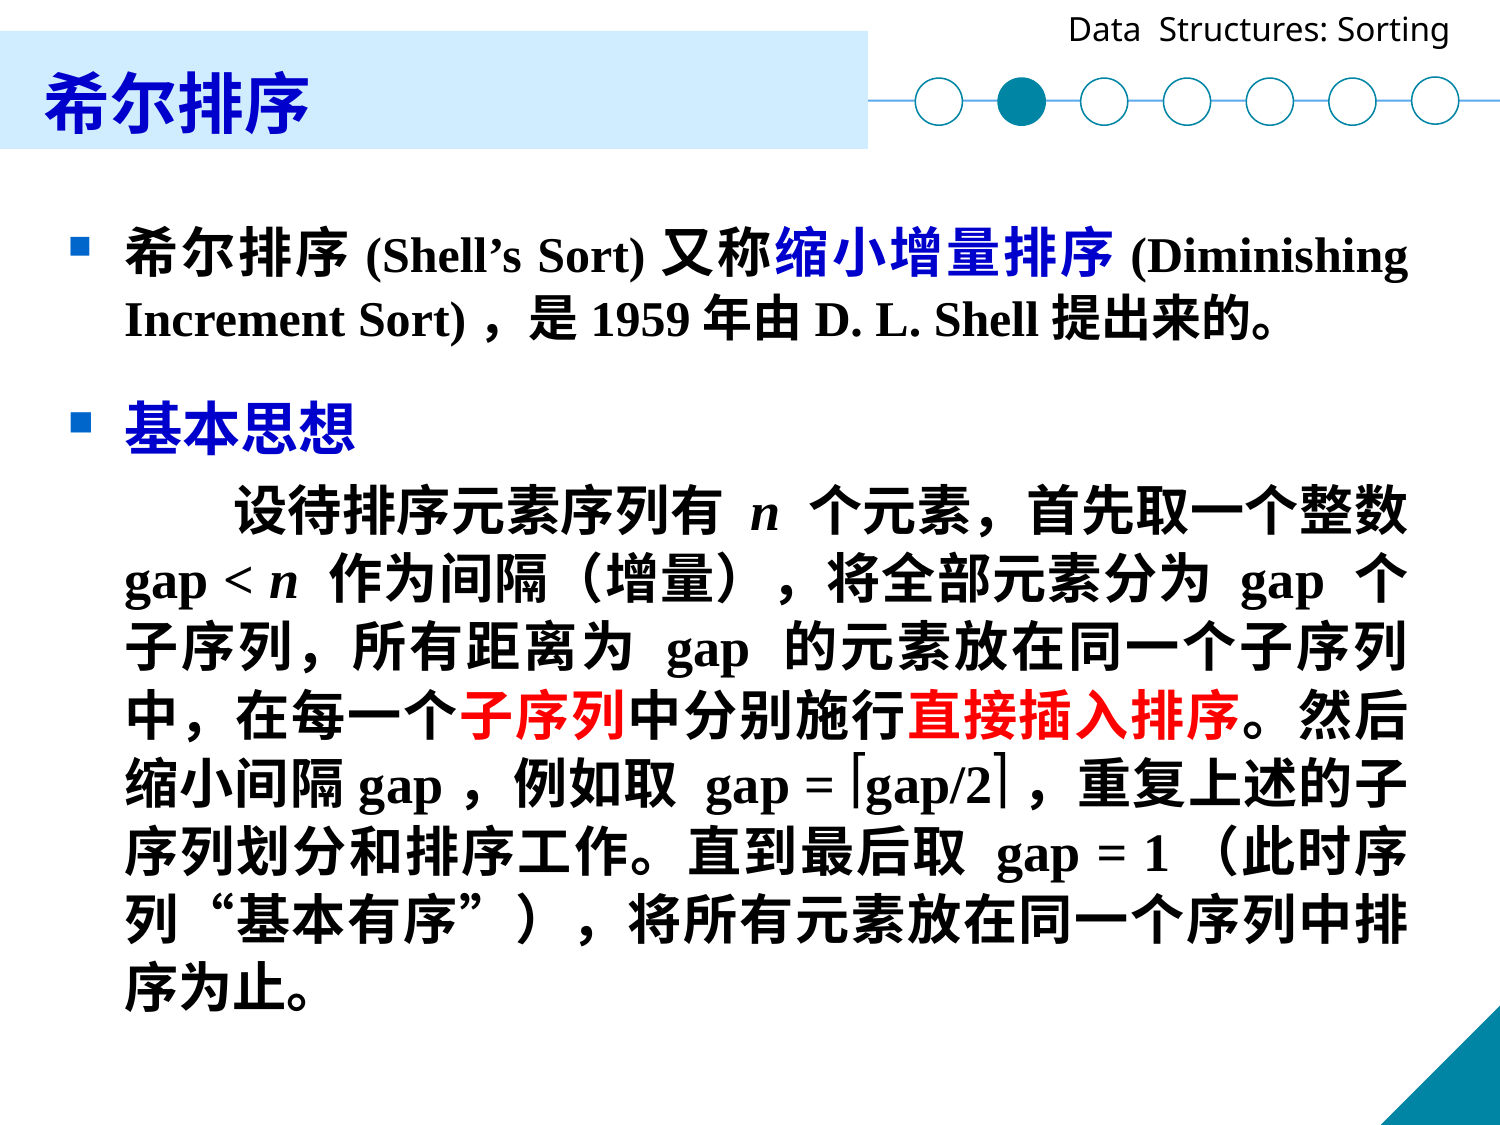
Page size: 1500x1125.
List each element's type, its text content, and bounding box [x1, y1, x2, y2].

text_box [1411, 77, 1459, 125]
text_box 希尔排序(Shell’s Sort)又称缩小增量排序(Diminishing Increment Sort)，是1959年由D. L. Shell提出来的。 基本思想 设待排序元素序列有 n 个元素，首先取一个整数 gap < n 作为间隔（增量），将全部元素分为 gap 个子序列，所有距离为 gap 的元素放在同一个子序列中，在每一个子序列中分别施行直接插入排序。然后缩小间隔gap，例如取 gap = gap/2，重复上述的子序列划分和排序工作。直到最后取 gap = 1（此时序列“基本有序”），将所有元素放在同一个序列中排序为止。 [53, 207, 1424, 1012]
text_box [1163, 78, 1211, 126]
text_box [1328, 78, 1376, 126]
text_box [928, 78, 963, 126]
text_box [1246, 78, 1294, 126]
text_box [998, 78, 1046, 126]
text_box [1080, 78, 1128, 126]
text_box 希尔排序 [29, 42, 928, 149]
